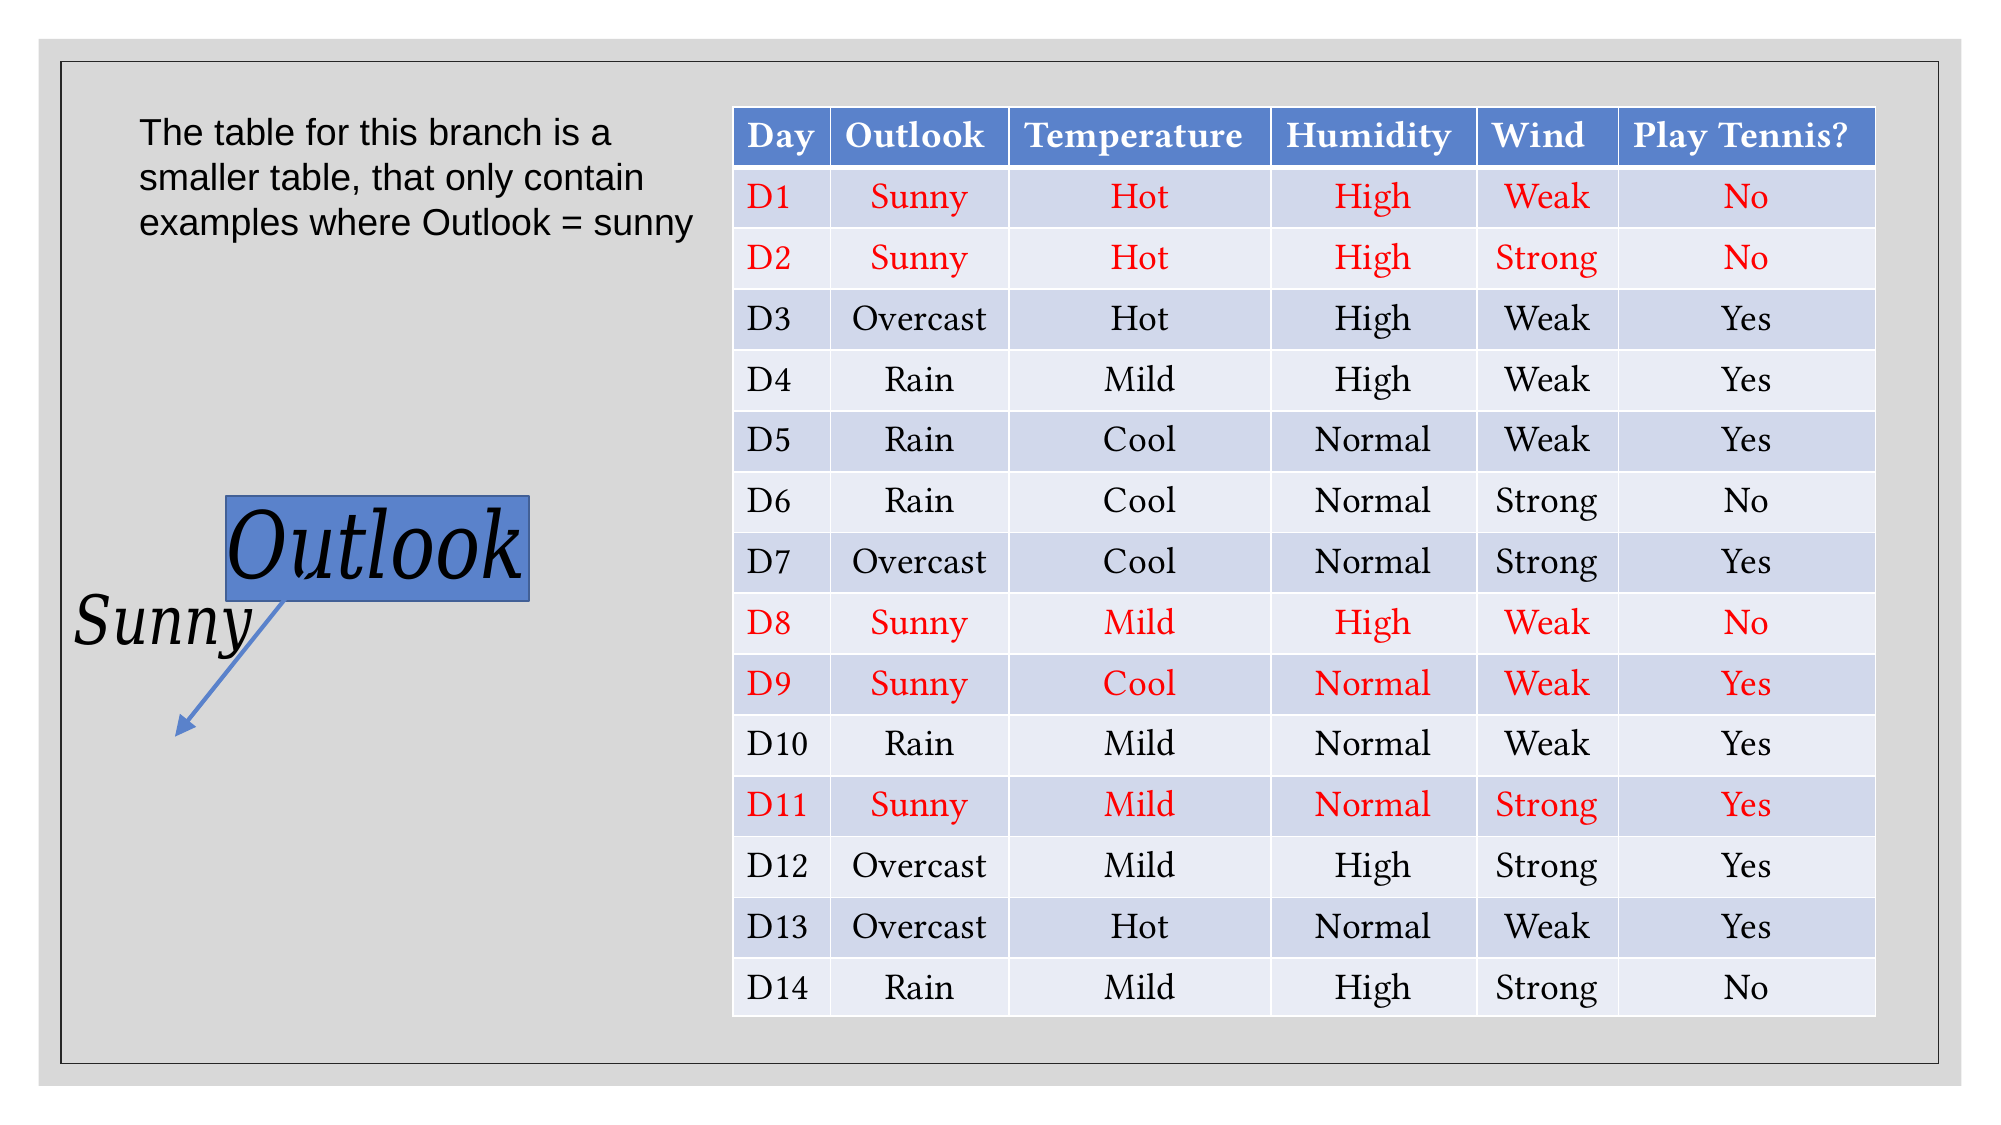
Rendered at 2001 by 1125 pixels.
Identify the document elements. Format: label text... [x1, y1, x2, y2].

table_cell Cool [1010, 533, 1270, 592]
table_cell Yes [1619, 290, 1875, 349]
table_cell High [1272, 170, 1476, 227]
table_cell High [1272, 229, 1476, 288]
table_cell D12 [734, 837, 830, 897]
table_cell Strong [1478, 473, 1618, 532]
table_cell Yes [1619, 412, 1875, 471]
table_cell D1 [734, 170, 830, 227]
table_cell Strong [1478, 837, 1618, 897]
table_cell Strong [1478, 229, 1618, 288]
table_cell D4 [734, 351, 830, 410]
table_cell Strong [1478, 533, 1618, 592]
table_header Wind [1478, 108, 1618, 165]
table_cell Yes [1619, 716, 1875, 775]
table_cell D6 [734, 473, 830, 532]
table_cell D8 [734, 594, 830, 653]
table_cell Hot [1010, 290, 1270, 349]
table_cell D9 [734, 655, 830, 714]
table_cell Rain [831, 412, 1008, 471]
table_cell Hot [1010, 898, 1270, 957]
table_cell Mild [1010, 837, 1270, 897]
table_cell Rain [831, 959, 1008, 1015]
table_cell Weak [1478, 351, 1618, 410]
table_cell No [1619, 229, 1875, 288]
text_box The table for this branch is a smaller table, that only contain examples where Outlook = sunny [124, 100, 733, 296]
table_cell Weak [1478, 655, 1618, 714]
table_cell Cool [1010, 412, 1270, 471]
table_cell D2 [734, 229, 830, 288]
table_cell Weak [1478, 716, 1618, 775]
table_cell Yes [1619, 655, 1875, 714]
table_cell Sunny [831, 777, 1008, 836]
table_cell Cool [1010, 473, 1270, 532]
table_cell Yes [1619, 351, 1875, 410]
table_cell Rain [831, 716, 1008, 775]
table_cell Yes [1619, 533, 1875, 592]
table_header Outlook [831, 108, 1008, 165]
table_header Day [734, 108, 830, 165]
table_cell Normal [1272, 473, 1476, 532]
table_cell Normal [1272, 716, 1476, 775]
table_cell Hot [1010, 229, 1270, 288]
list [174, 345, 1825, 1020]
table_cell Normal [1272, 777, 1476, 836]
table_cell Weak [1478, 594, 1618, 653]
table_cell Mild [1010, 594, 1270, 653]
table_cell High [1272, 594, 1476, 653]
table_cell Cool [1010, 655, 1270, 714]
table_cell Overcast [831, 290, 1008, 349]
table_cell D14 [734, 959, 830, 1015]
table_cell No [1619, 170, 1875, 227]
table_cell D3 [734, 290, 830, 349]
table_cell High [1272, 837, 1476, 897]
table_cell Sunny [831, 170, 1008, 227]
table_cell Normal [1272, 898, 1476, 957]
table_cell Overcast [831, 837, 1008, 897]
table_cell Mild [1010, 777, 1270, 836]
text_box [174, 564, 313, 737]
table_cell Mild [1010, 716, 1270, 775]
table_cell Yes [1619, 898, 1875, 957]
table_cell Sunny [831, 229, 1008, 288]
table_header Play Tennis? [1619, 108, 1875, 165]
table_cell D13 [734, 898, 830, 957]
table_header Humidity [1272, 108, 1476, 165]
table_cell High [1272, 959, 1476, 1015]
table_cell Sunny [831, 594, 1008, 653]
table_cell Yes [1619, 837, 1875, 897]
table_cell Rain [831, 473, 1008, 532]
table_cell No [1619, 594, 1875, 653]
table_cell D5 [734, 412, 830, 471]
table_cell Rain [831, 351, 1008, 410]
table_cell D10 [734, 716, 830, 775]
table_cell Sunny [831, 655, 1008, 714]
table_cell Overcast [831, 533, 1008, 592]
table_cell Normal [1272, 533, 1476, 592]
table_cell Overcast [831, 898, 1008, 957]
table_cell Weak [1478, 412, 1618, 471]
table_cell Strong [1478, 959, 1618, 1015]
table_cell High [1272, 351, 1476, 410]
table_cell Normal [1272, 412, 1476, 471]
table_cell Strong [1478, 777, 1618, 836]
table_cell High [1272, 290, 1476, 349]
table_cell Hot [1010, 170, 1270, 227]
table_cell No [1619, 959, 1875, 1015]
table_cell Normal [1272, 655, 1476, 714]
table_cell Weak [1478, 898, 1618, 957]
table_cell Mild [1010, 959, 1270, 1015]
table_cell Yes [1619, 777, 1875, 836]
table_cell No [1619, 473, 1875, 532]
table_cell Weak [1478, 170, 1618, 227]
table_header Temperature [1010, 108, 1270, 165]
table_cell D7 [734, 533, 830, 592]
table_cell Mild [1010, 351, 1270, 410]
table_cell D11 [734, 777, 830, 836]
table_cell Weak [1478, 290, 1618, 349]
